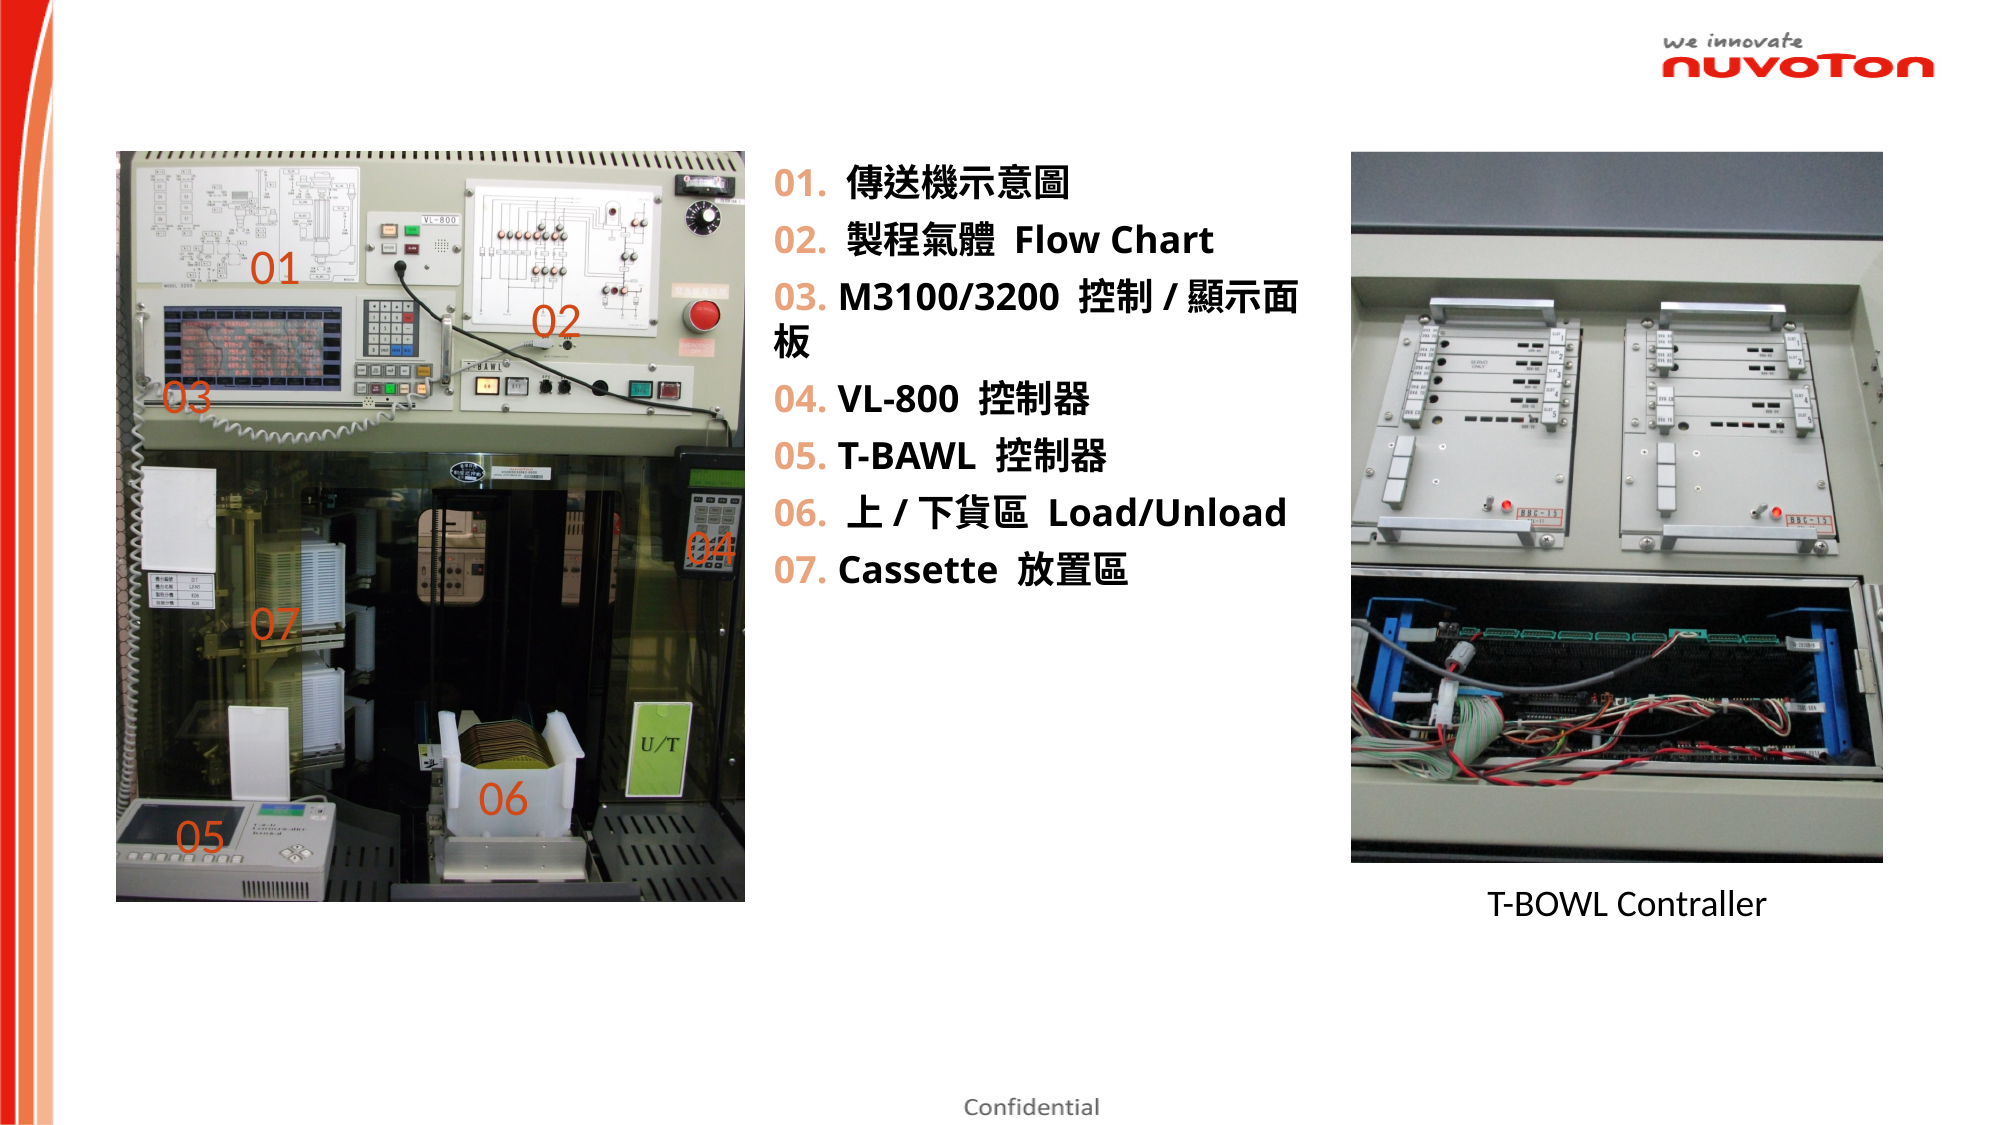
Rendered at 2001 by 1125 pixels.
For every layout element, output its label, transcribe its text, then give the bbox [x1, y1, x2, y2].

text_box 01. 傳送機示意圖 02. 製程氣體 Flow Chart 03. M3100/3200 控制/顯示面板 04. VL-800 控制器 05. T-BAWL 控制器 06. 上/下貨區 Load/Unload 07. Cassette 放置區 [759, 151, 1350, 599]
picture [0, 0, 2000, 1125]
text_box T-BOWL Contraller [1472, 871, 1822, 932]
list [116, 151, 745, 902]
